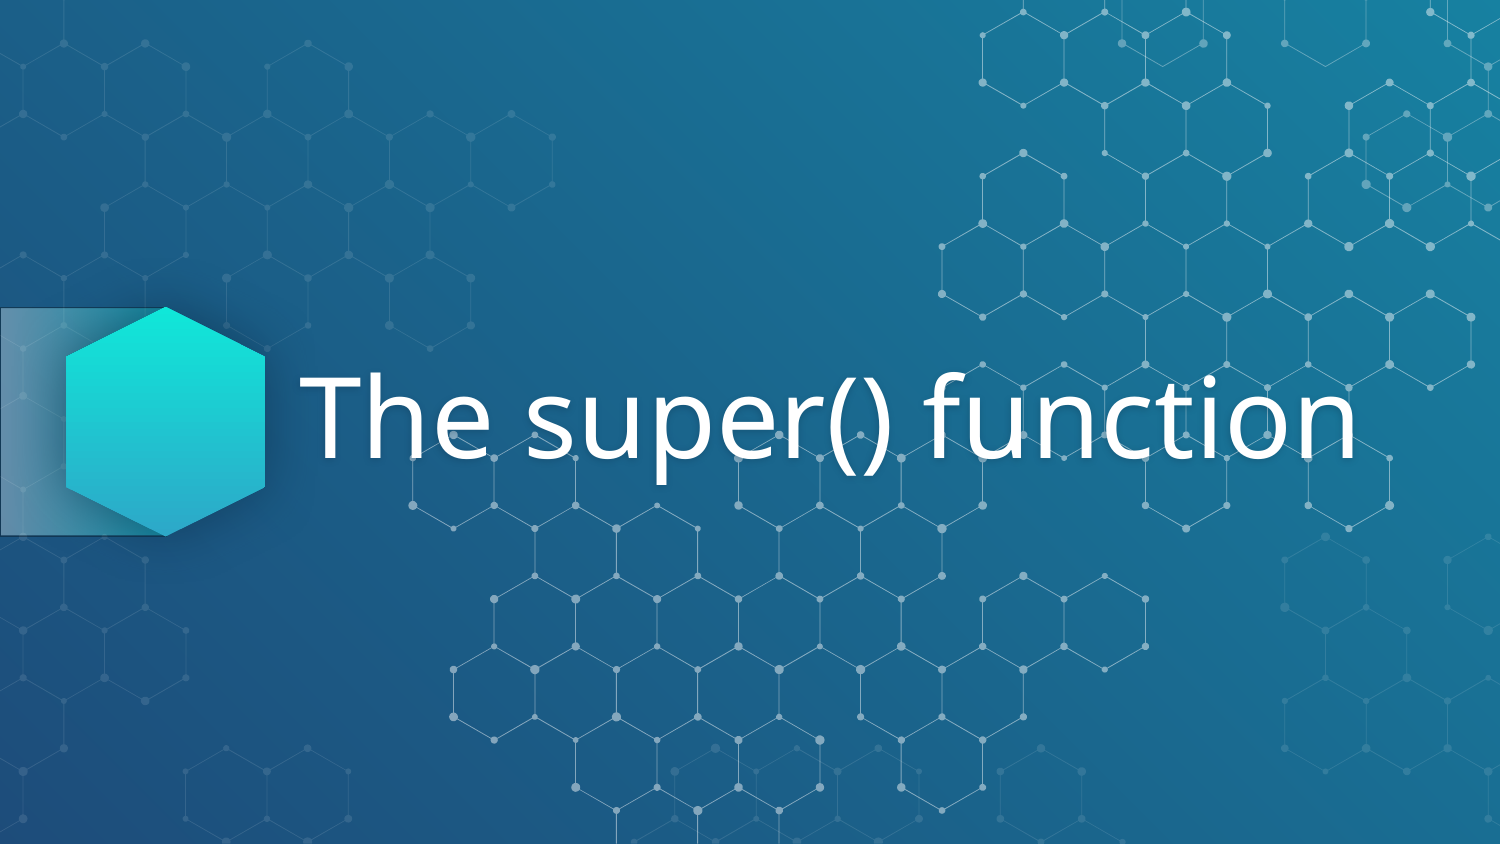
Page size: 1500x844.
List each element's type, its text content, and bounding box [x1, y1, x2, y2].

title The super() function [299, 326, 1388, 517]
